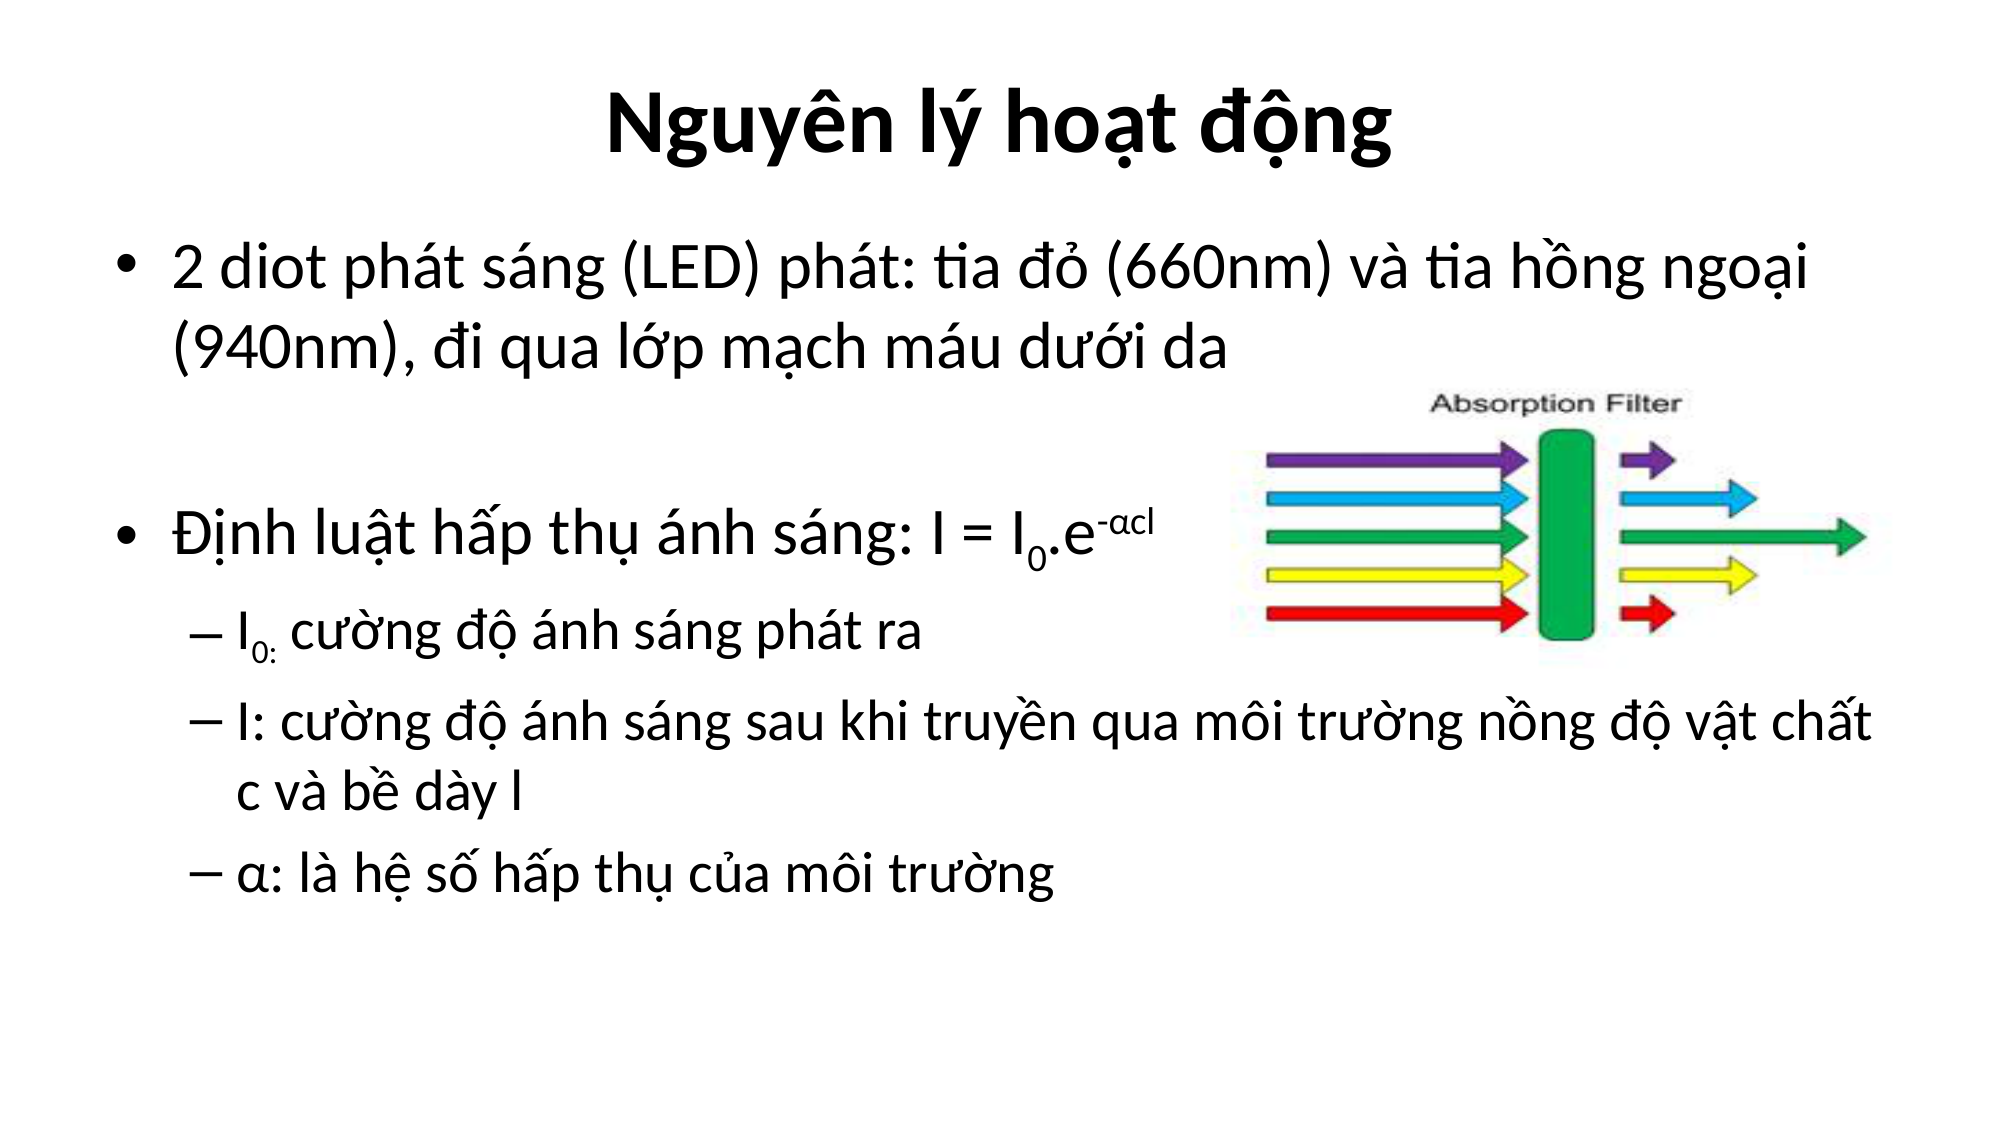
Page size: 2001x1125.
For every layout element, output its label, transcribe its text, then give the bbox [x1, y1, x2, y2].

title Nguyên lý hoạt động [99, 45, 1900, 187]
picture [1193, 379, 1931, 687]
list 2 diot phát sáng (LED) phát: tia đỏ (660nm) và tia hồng ngoại (940nm), đi qua lớp mạch máu dưới da Định luật hấp thụ ánh sáng: I = I0.e-αcl I0: cường độ ánh sáng phát ra I: cường độ ánh sáng sau khi truyền qua môi trường nồng độ vật chất c và bề dày l α: là hệ số hấp thụ của môi trường [99, 214, 1900, 1005]
